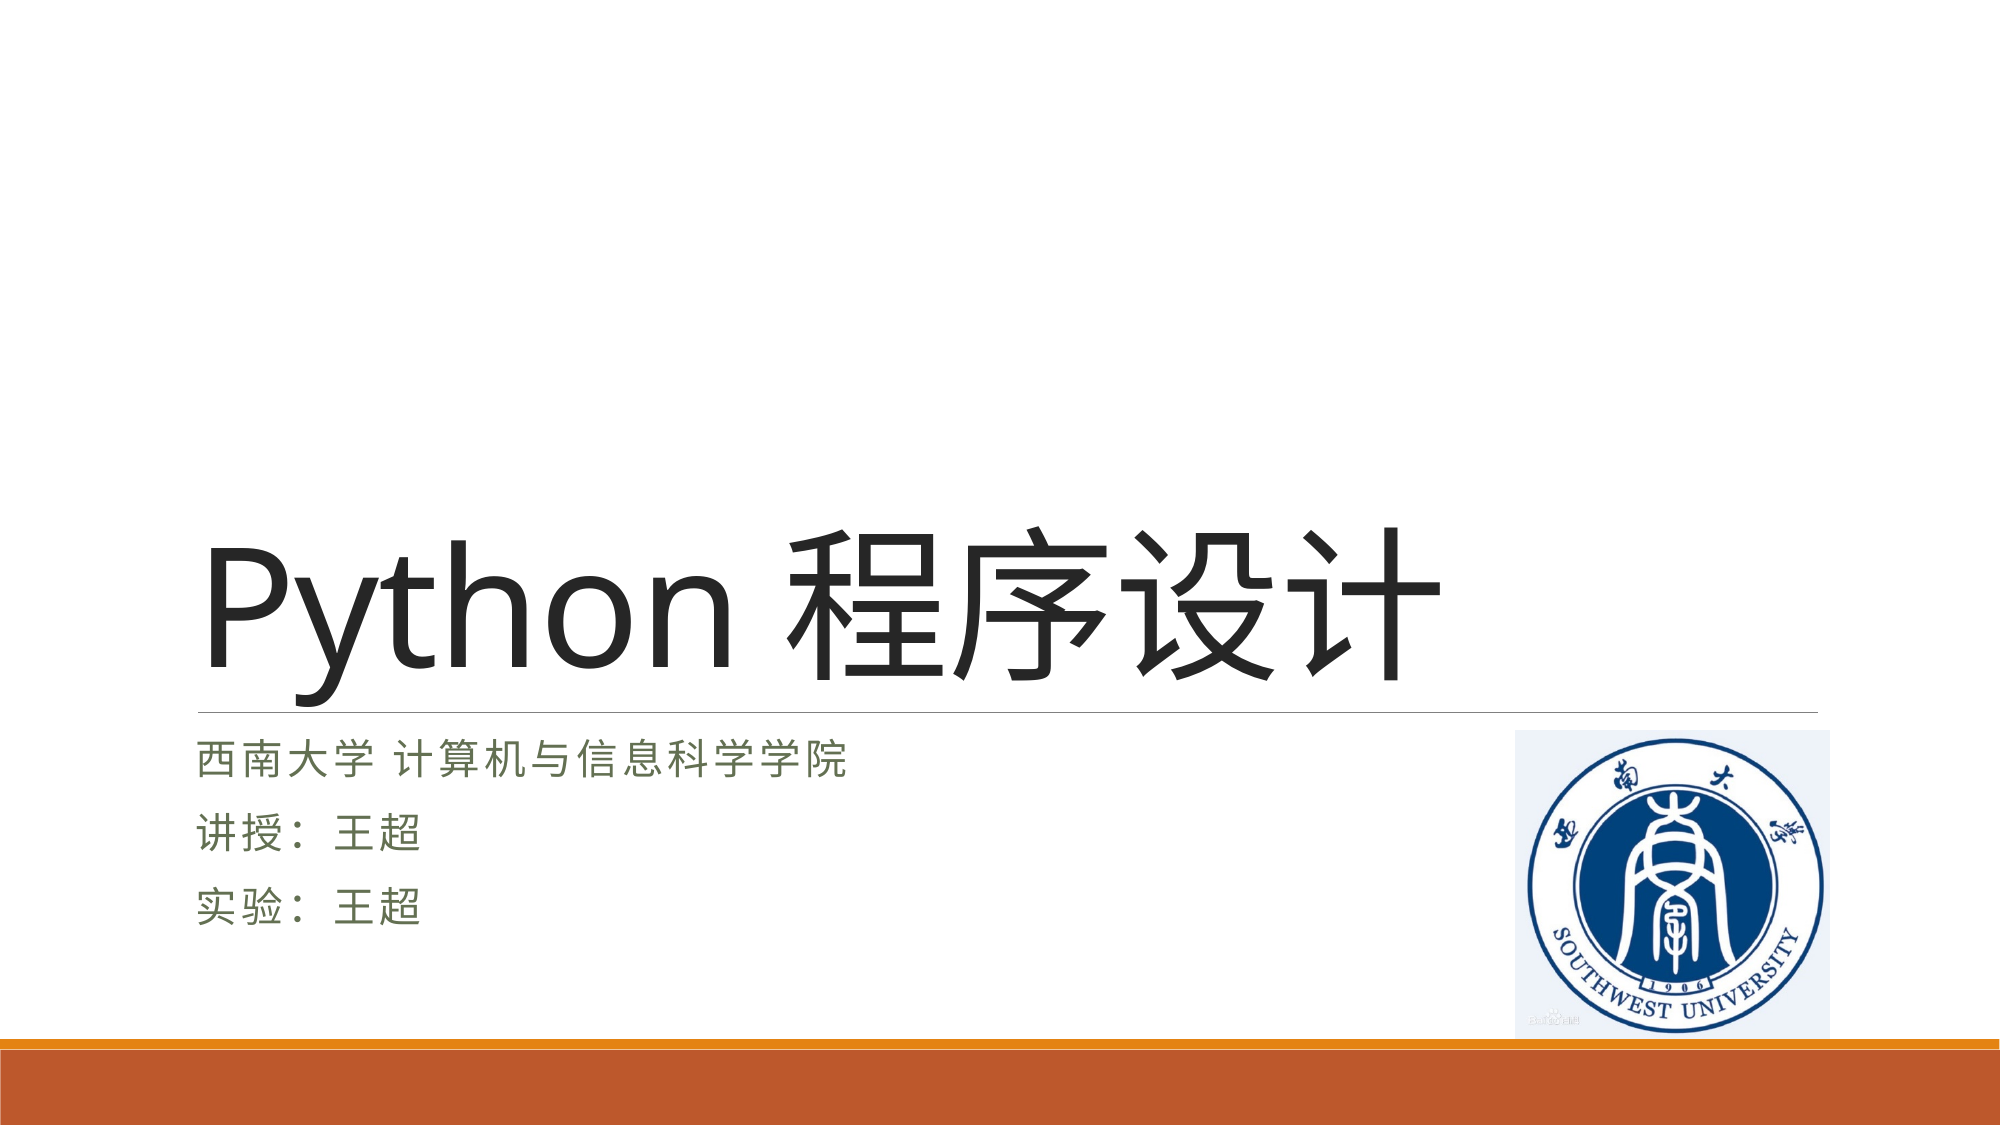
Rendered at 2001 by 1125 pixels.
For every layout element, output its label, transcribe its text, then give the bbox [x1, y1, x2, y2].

picture [1514, 730, 1831, 1040]
title Python程序设计 [180, 124, 1830, 710]
subtitle 西南大学 计算机与信息科学学院 讲授：王超 实验：王超 [180, 730, 1514, 919]
